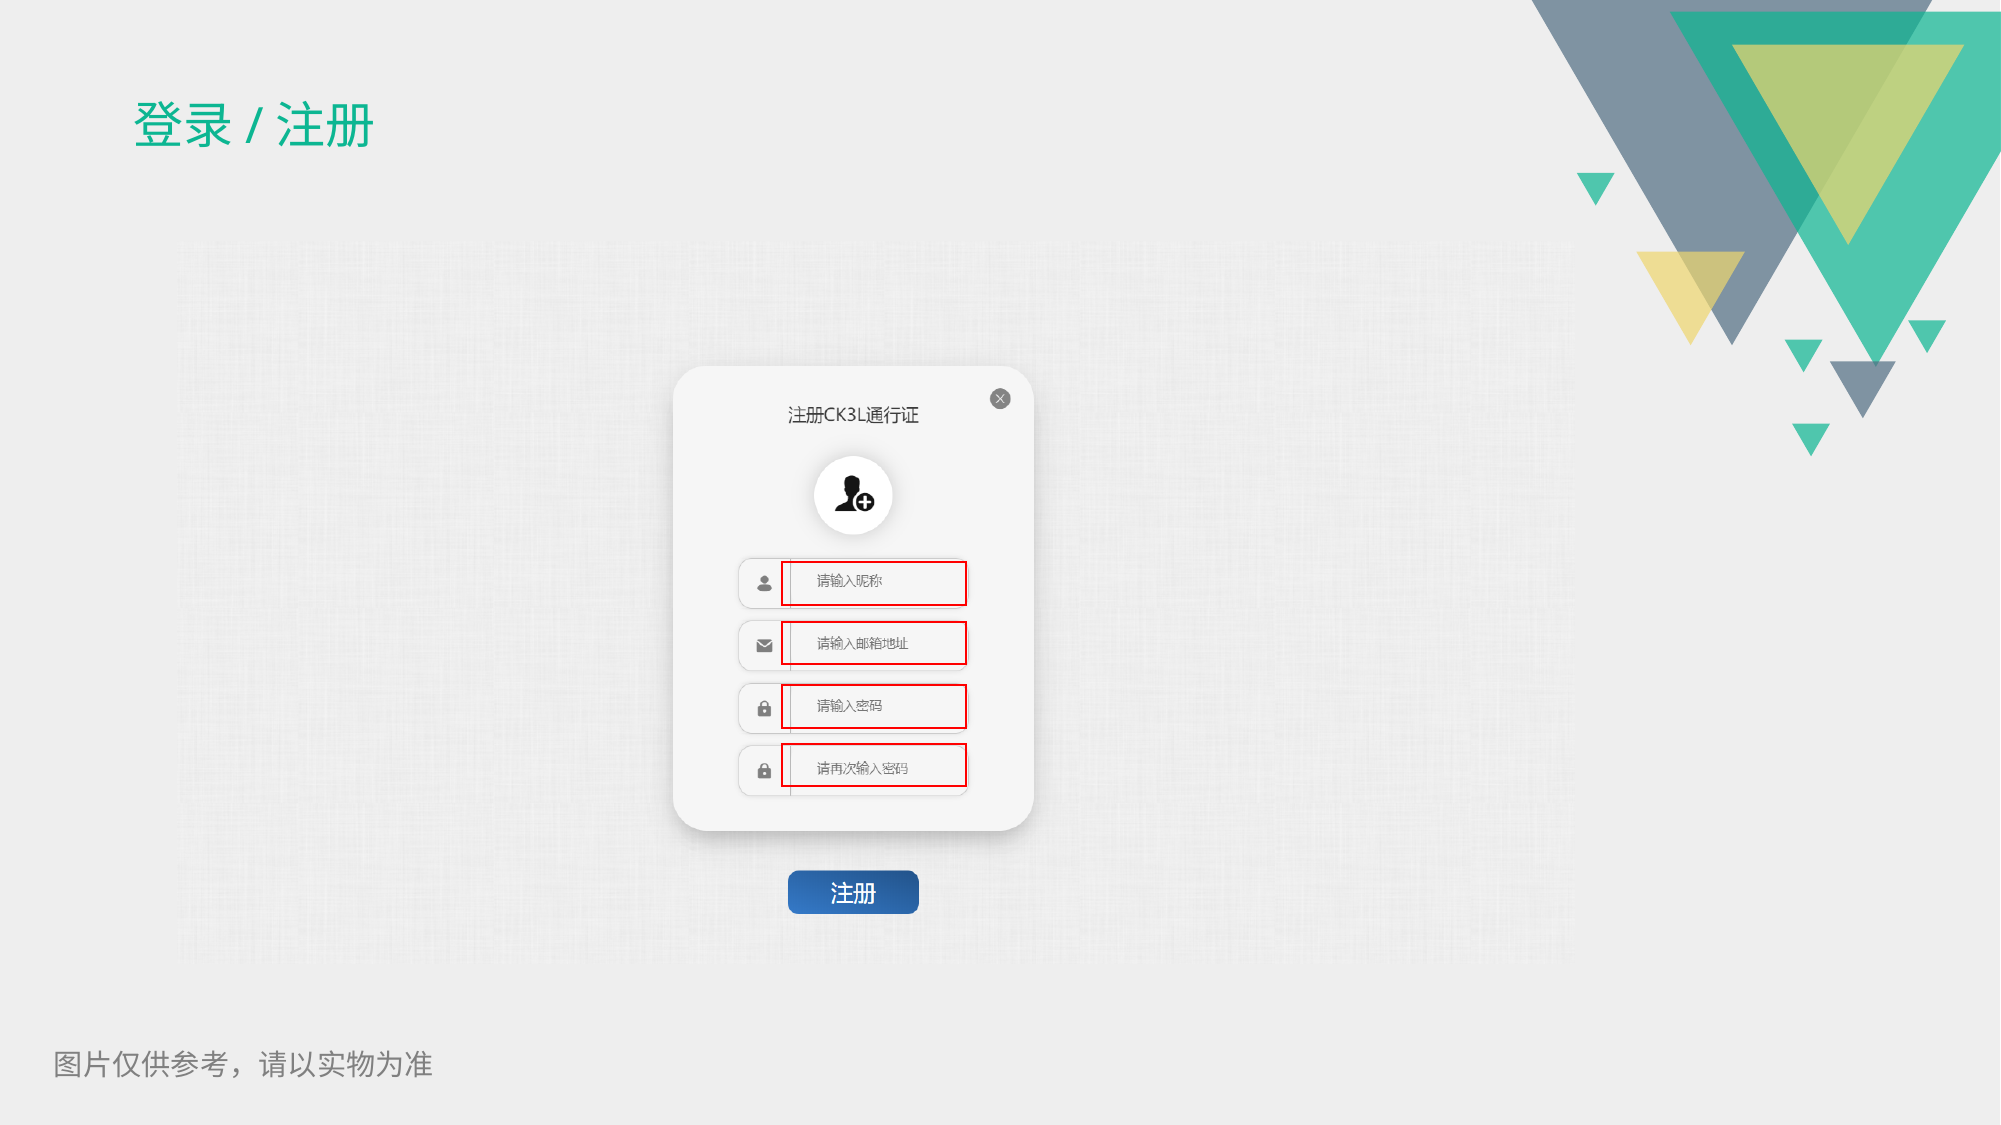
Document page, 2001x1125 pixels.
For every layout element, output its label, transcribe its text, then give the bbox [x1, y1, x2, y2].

text_box 图片仅供参考，请以实物为准 [39, 1039, 450, 1089]
text_box 登录/注册 [118, 85, 404, 161]
picture [177, 241, 1575, 964]
